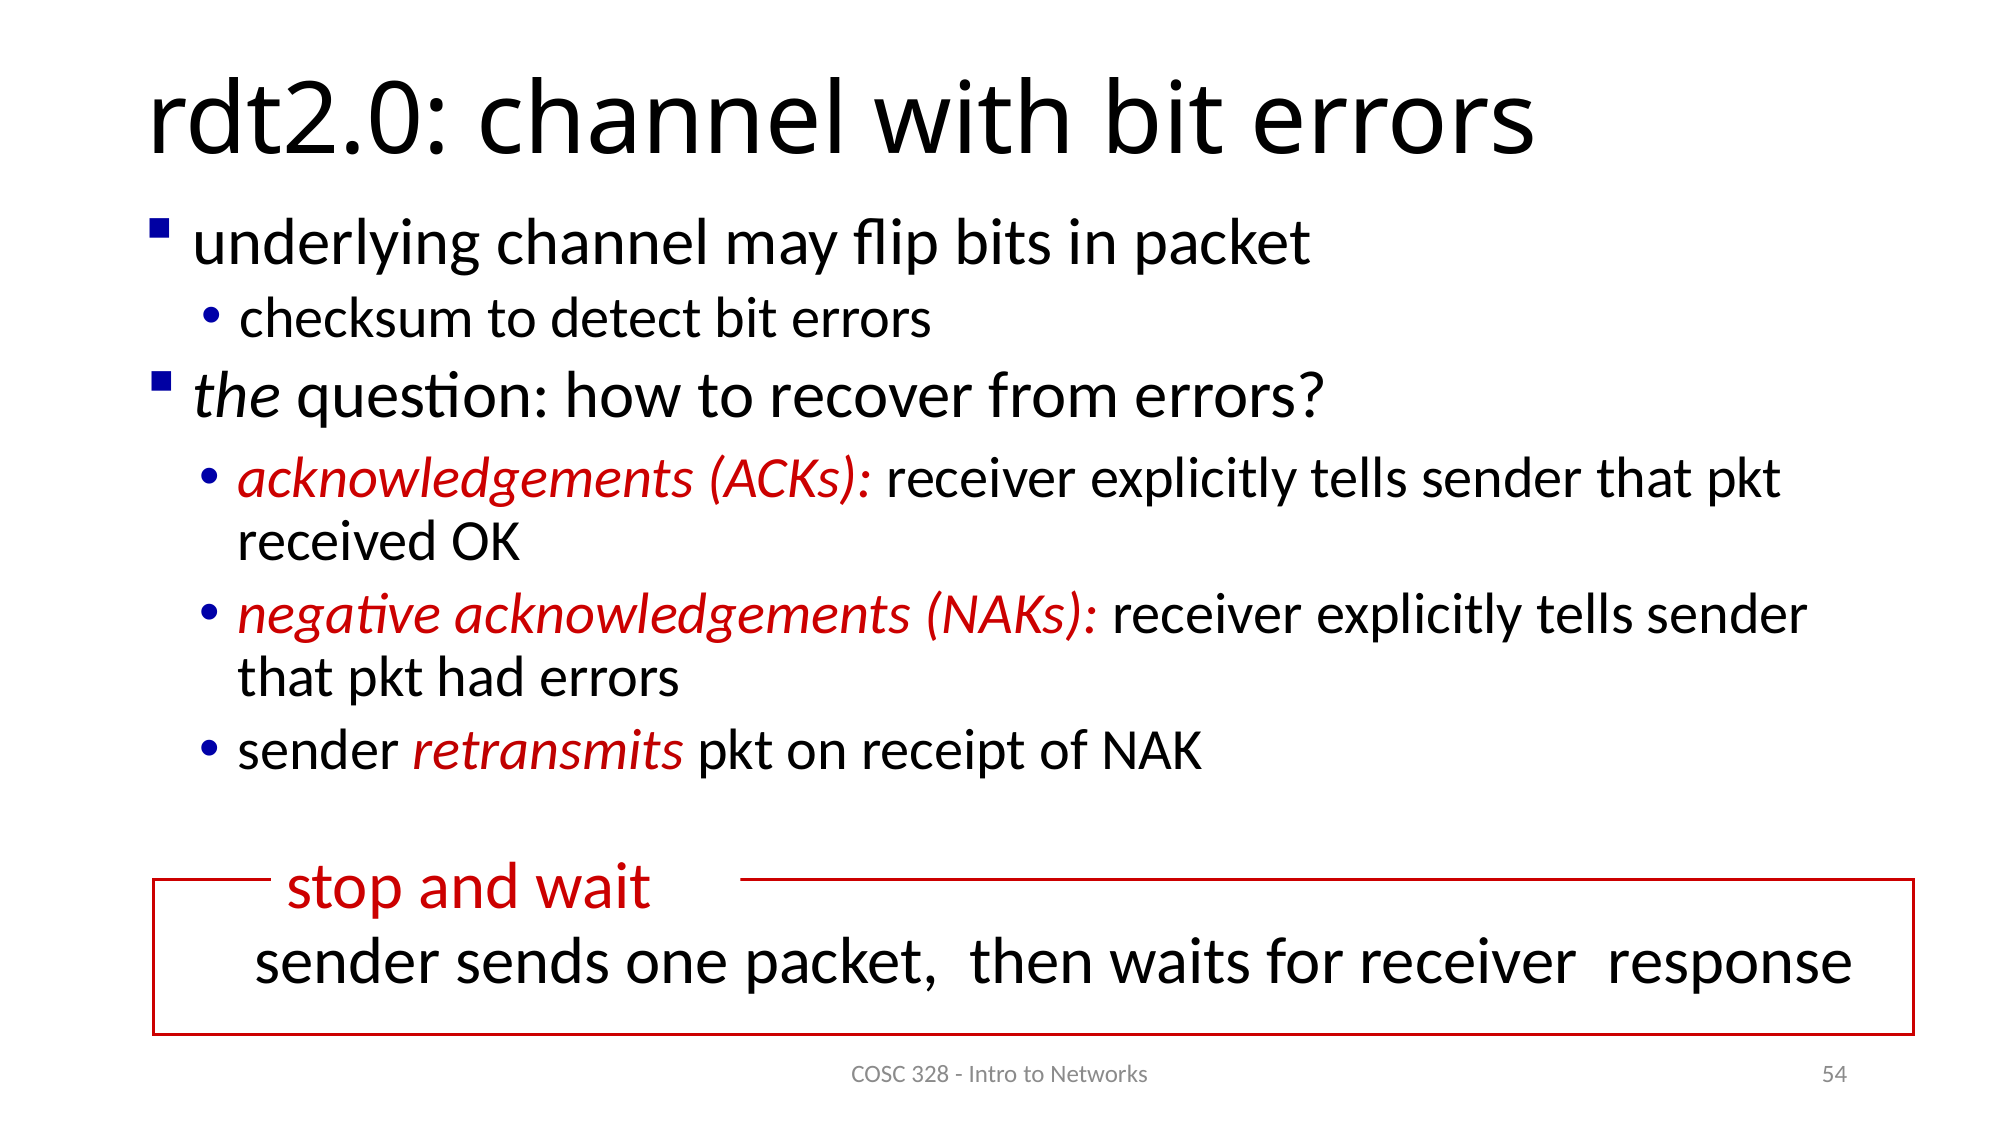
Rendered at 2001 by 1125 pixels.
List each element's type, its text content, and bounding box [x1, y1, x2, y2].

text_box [153, 834, 1914, 1076]
title rdt2.0: channel with bit errors [131, 47, 1952, 195]
text_box acknowledgements (ACKs): receiver explicitly tells sender that pkt received OK negative acknowledgements (NAKs): receiver explicitly tells sender that pkt had errors sender retransmits pkt on receipt of NAK [108, 439, 1914, 794]
text_box underlying channel may flip bits in packet checksum to detect bit errors the question: how to recover from errors? [110, 208, 1932, 939]
footer COSC 328 - Intro to Networks [662, 1076, 1338, 1103]
slide_number 54 [1412, 1076, 1863, 1103]
